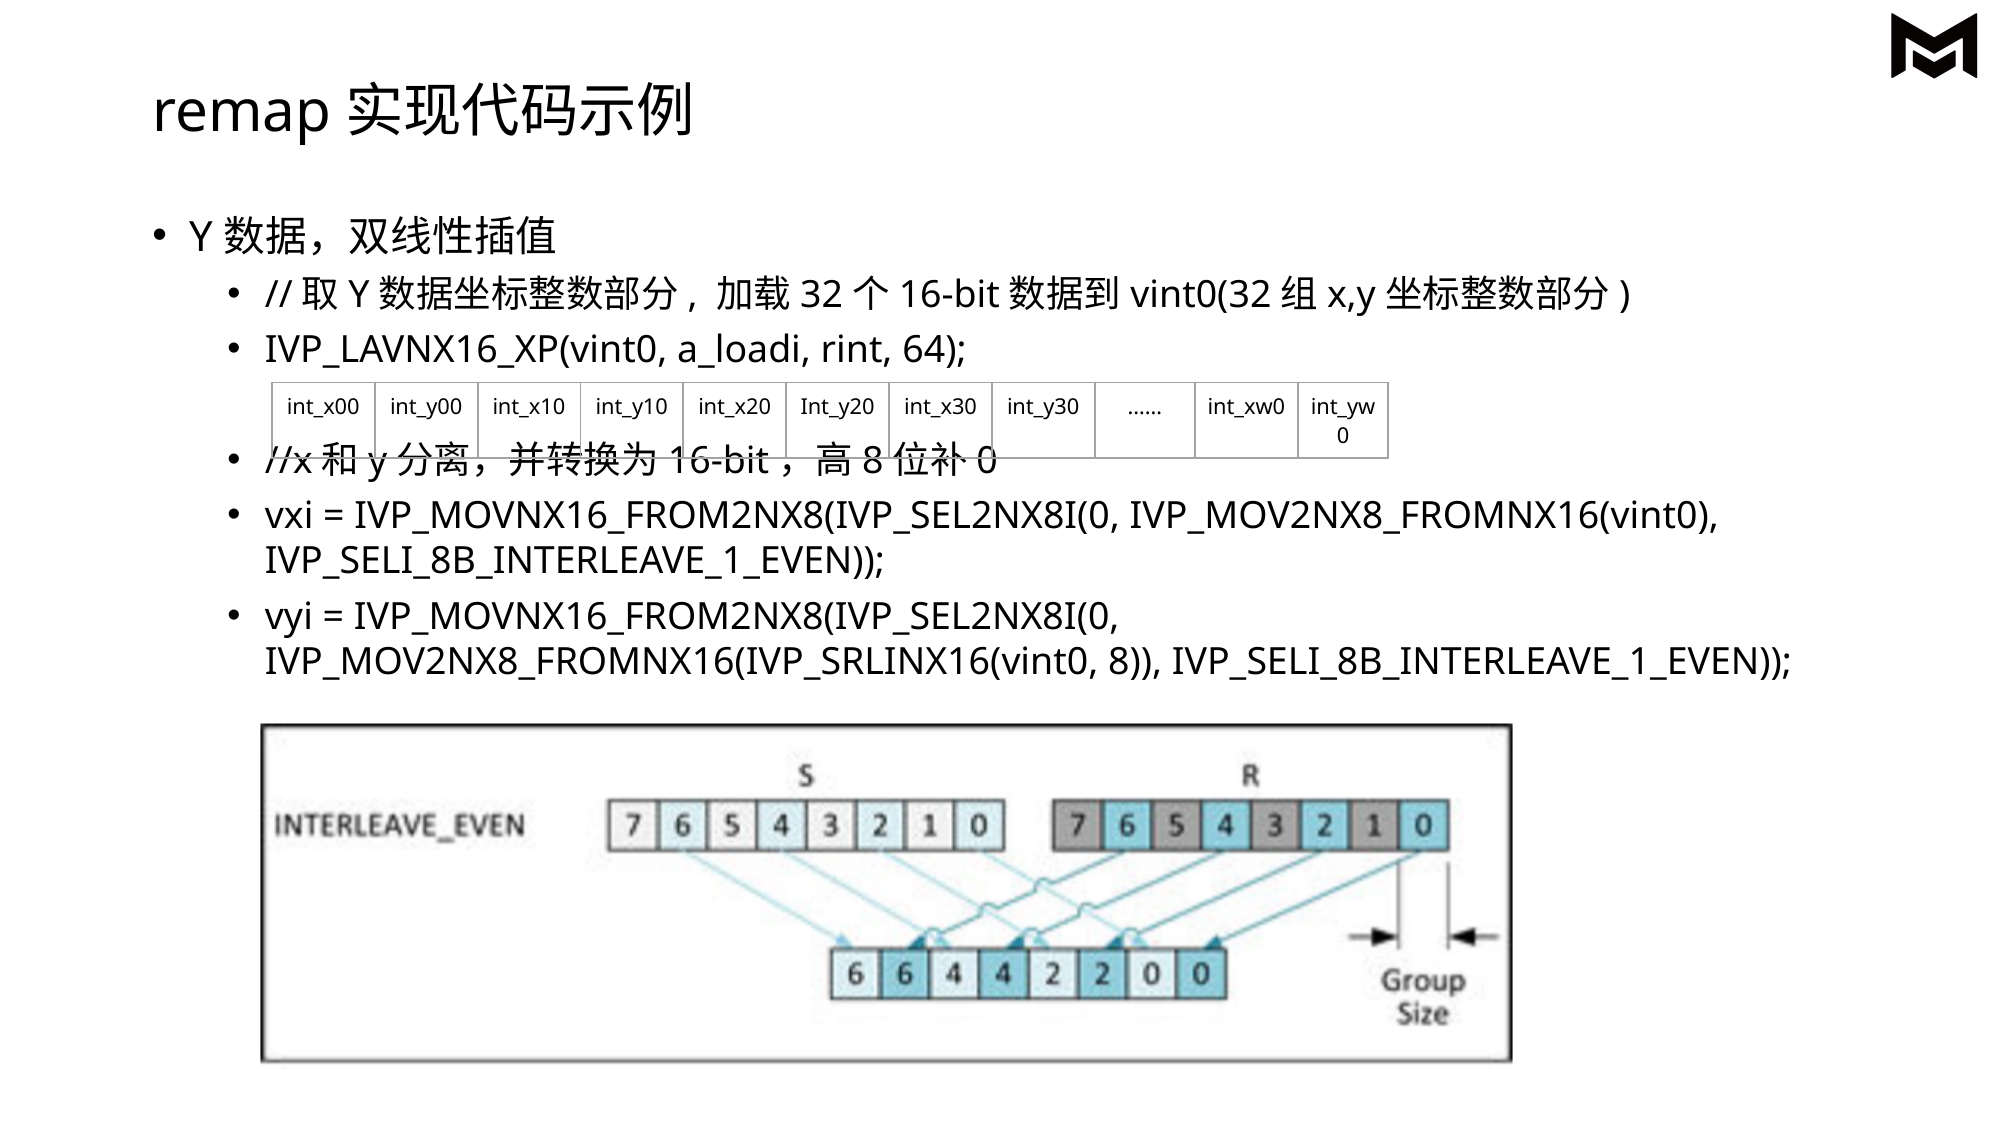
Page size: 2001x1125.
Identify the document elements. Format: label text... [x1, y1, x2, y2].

table_header int_xw0 [1196, 383, 1297, 457]
table_header int_x30 [890, 383, 991, 457]
table_header int_y00 [376, 383, 477, 457]
table_header …… [1096, 383, 1194, 457]
table_header int_y30 [993, 383, 1094, 457]
table_header int_y10 [581, 383, 682, 457]
picture [256, 716, 1516, 1069]
table_header int_x00 [273, 383, 374, 457]
text_box Y数据，双线性插值 //取Y数据坐标整数部分, 加载32个16-bit数据到vint0(32组x,y坐标整数部分) IVP_LAVNX16_XP(vint0, a_loadi, rint, 64); //x和y分离，并转换为16-bit，高8位补0 vxi = IVP_MOVNX16_FROM2NX8(IVP_SEL2NX8I(0, IVP_MOV2NX8_FROMNX16(vint0), IVP_SELI_8B_INTERLEAVE_1_EVEN)); vyi = IVP_MOVNX16_FROM2NX8(IVP_SEL2NX8I(0, IVP_MOV2NX8_FROMNX16(IVP_SRLINX16(vint0, 8)), IVP_SELI_8B_INTERLEAVE_1_EVEN)); [137, 176, 1863, 1069]
picture [1881, 0, 1987, 86]
table_header int_x10 [479, 383, 580, 457]
title remap实现代码示例 [137, 59, 1863, 166]
table_header int_x20 [684, 383, 785, 457]
table_header int_yw0 [1299, 383, 1387, 457]
table_header Int_y20 [787, 383, 888, 457]
